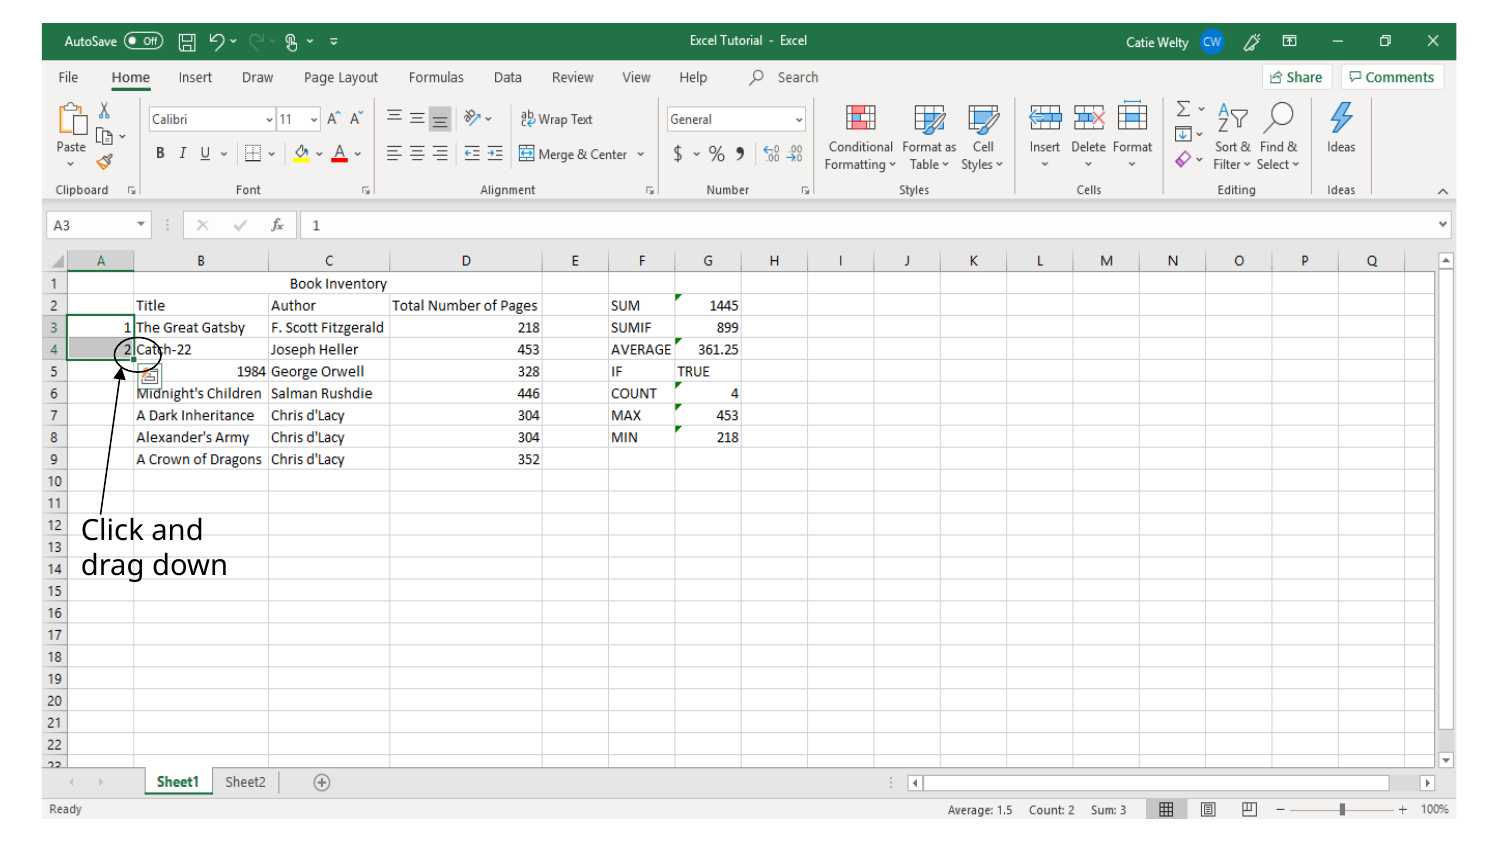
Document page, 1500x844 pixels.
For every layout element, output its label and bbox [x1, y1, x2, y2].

text_box [100, 366, 122, 515]
picture [41, 23, 1457, 820]
